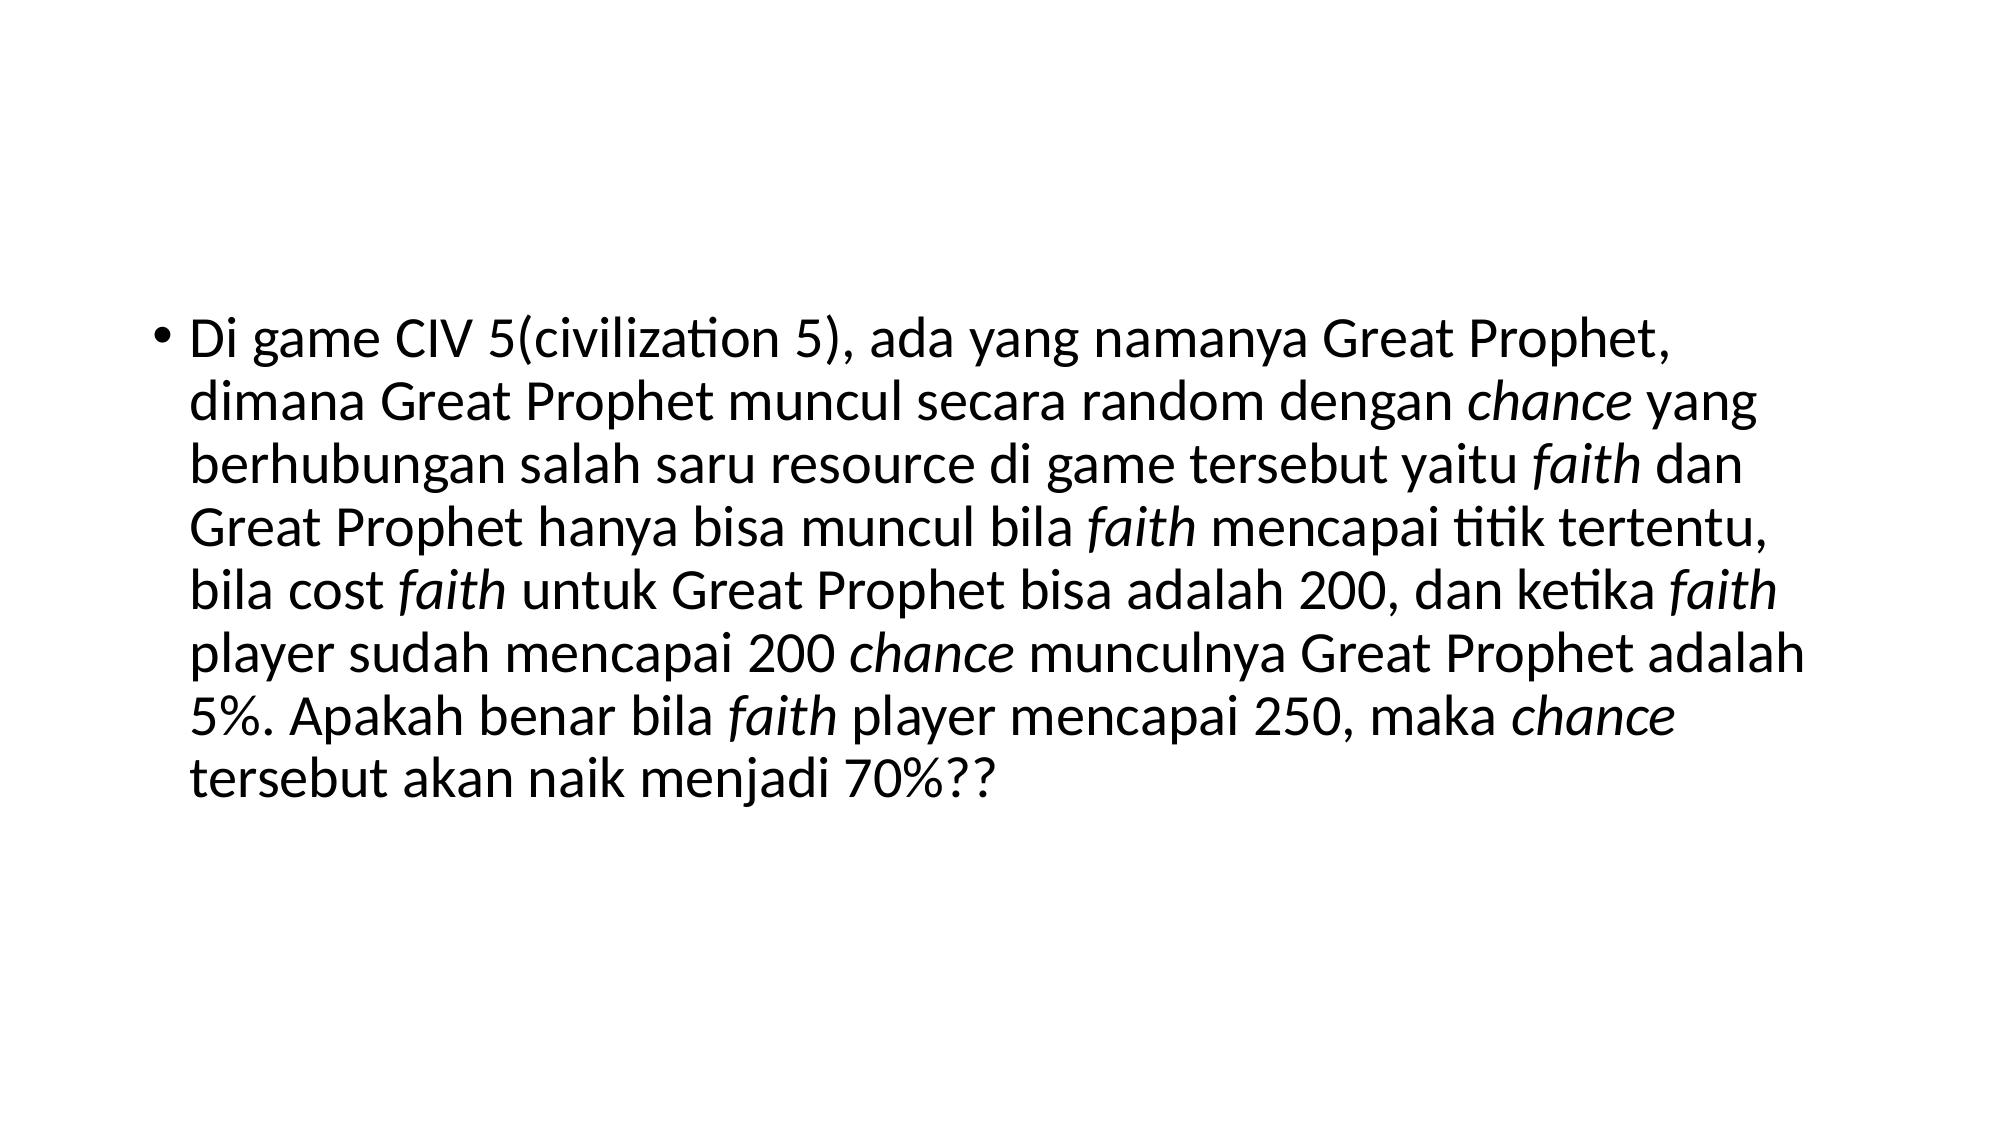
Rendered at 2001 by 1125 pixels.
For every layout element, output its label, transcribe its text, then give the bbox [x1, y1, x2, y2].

list Di game CIV 5(civilization 5), ada yang namanya Great Prophet, dimana Great Prophet muncul secara random dengan chance yang berhubungan salah saru resource di game tersebut yaitu faith dan Great Prophet hanya bisa muncul bila faith mencapai titik tertentu, bila cost faith untuk Great Prophet bisa adalah 200, dan ketika faith player sudah mencapai 200 chance munculnya Great Prophet adalah 5%. Apakah benar bila faith player mencapai 250, maka chance tersebut akan naik menjadi 70%?? [137, 299, 1863, 1014]
